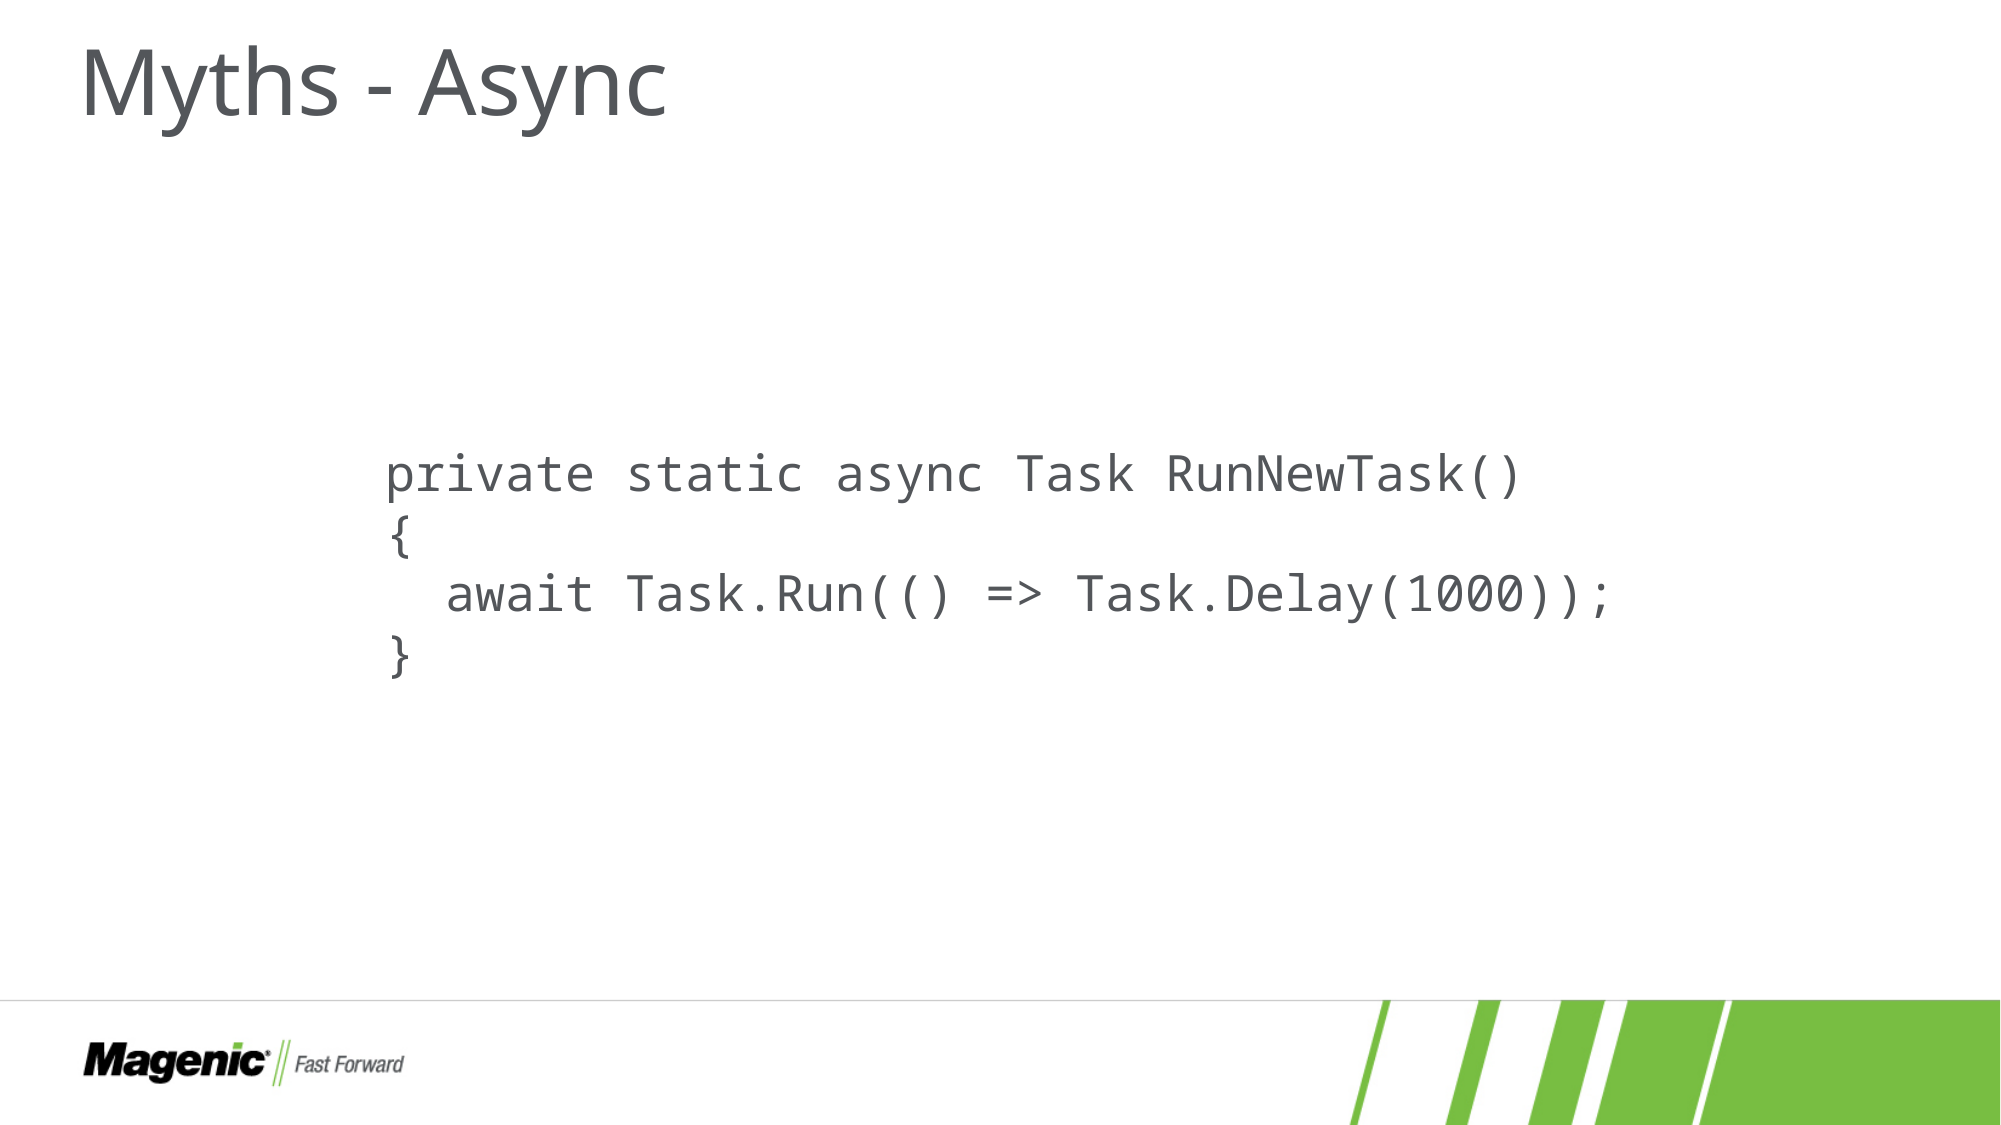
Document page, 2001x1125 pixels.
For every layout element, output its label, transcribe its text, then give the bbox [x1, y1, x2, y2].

text_box private static async Task RunNewTask() { await Task.Run(() => Task.Delay(1000)); } [370, 434, 1631, 689]
picture [0, 0, 2001, 1125]
title Myths - Async [63, 41, 1938, 131]
